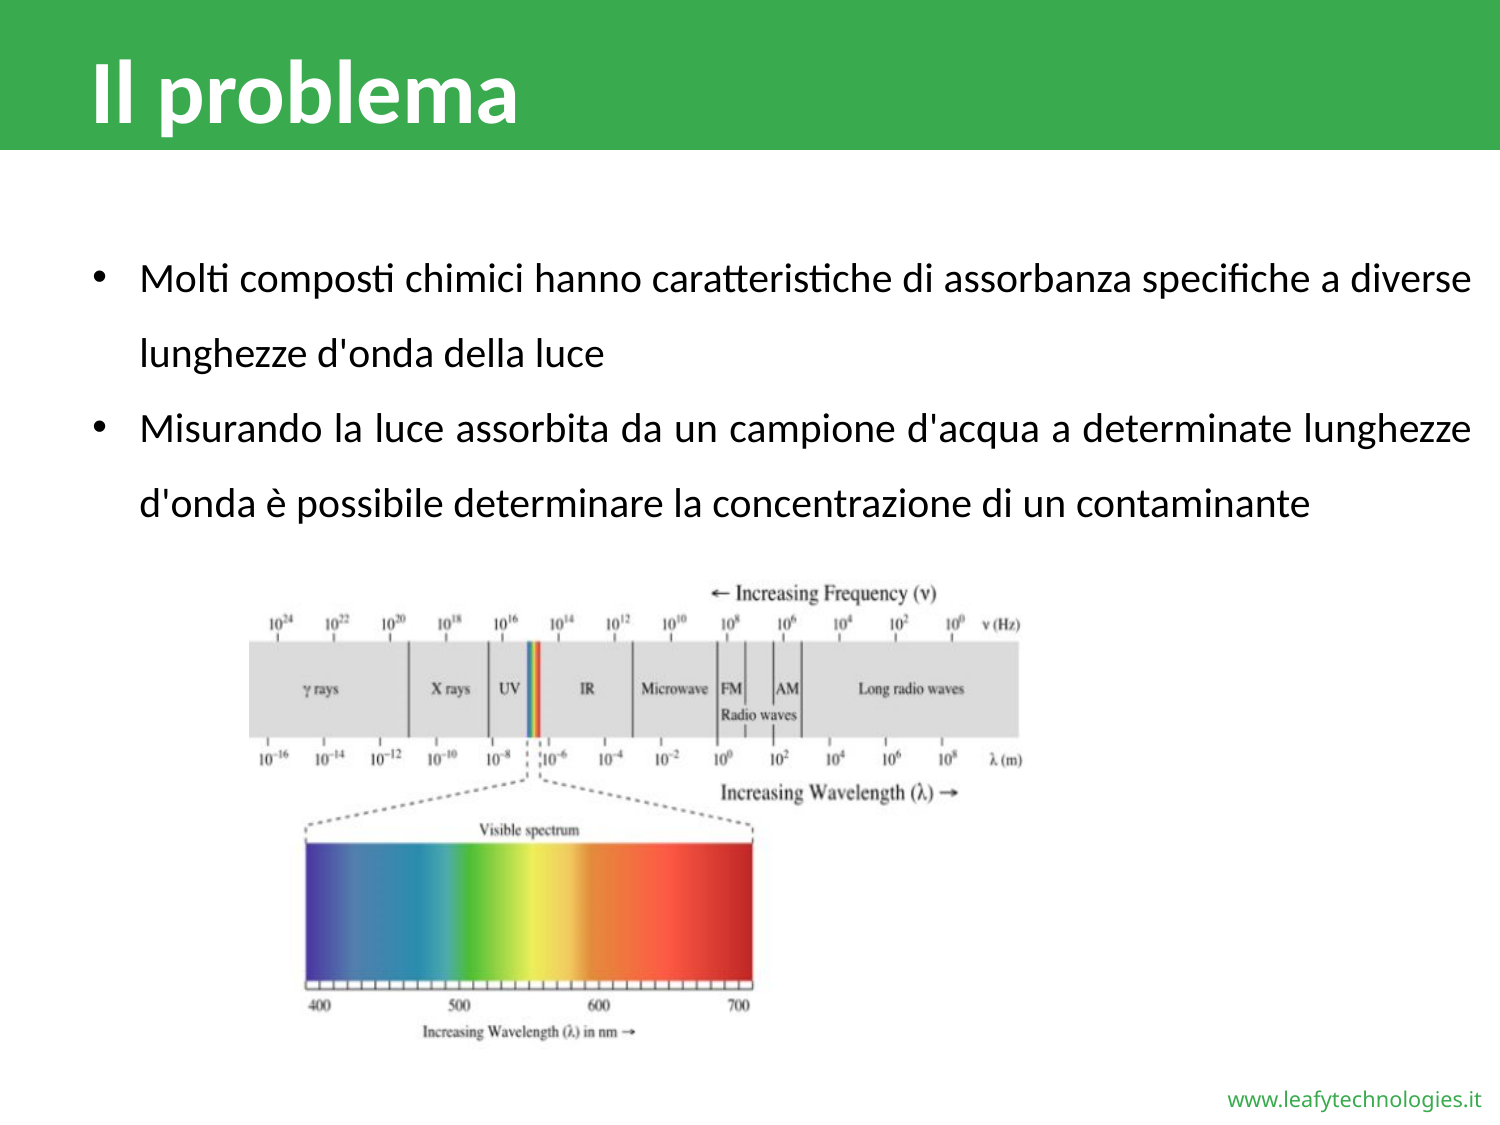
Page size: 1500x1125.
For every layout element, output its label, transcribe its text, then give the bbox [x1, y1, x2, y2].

picture [249, 568, 1033, 1050]
title Il problema [75, 24, 1463, 150]
text_box Molti composti chimici hanno caratteristiche di assorbanza specifiche a diverse lunghezze d'onda della luce Misurando la luce assorbita da un campione d'acqua a determinate lunghezze d'onda è possibile determinare la concentrazione di un contaminante [77, 218, 1488, 534]
